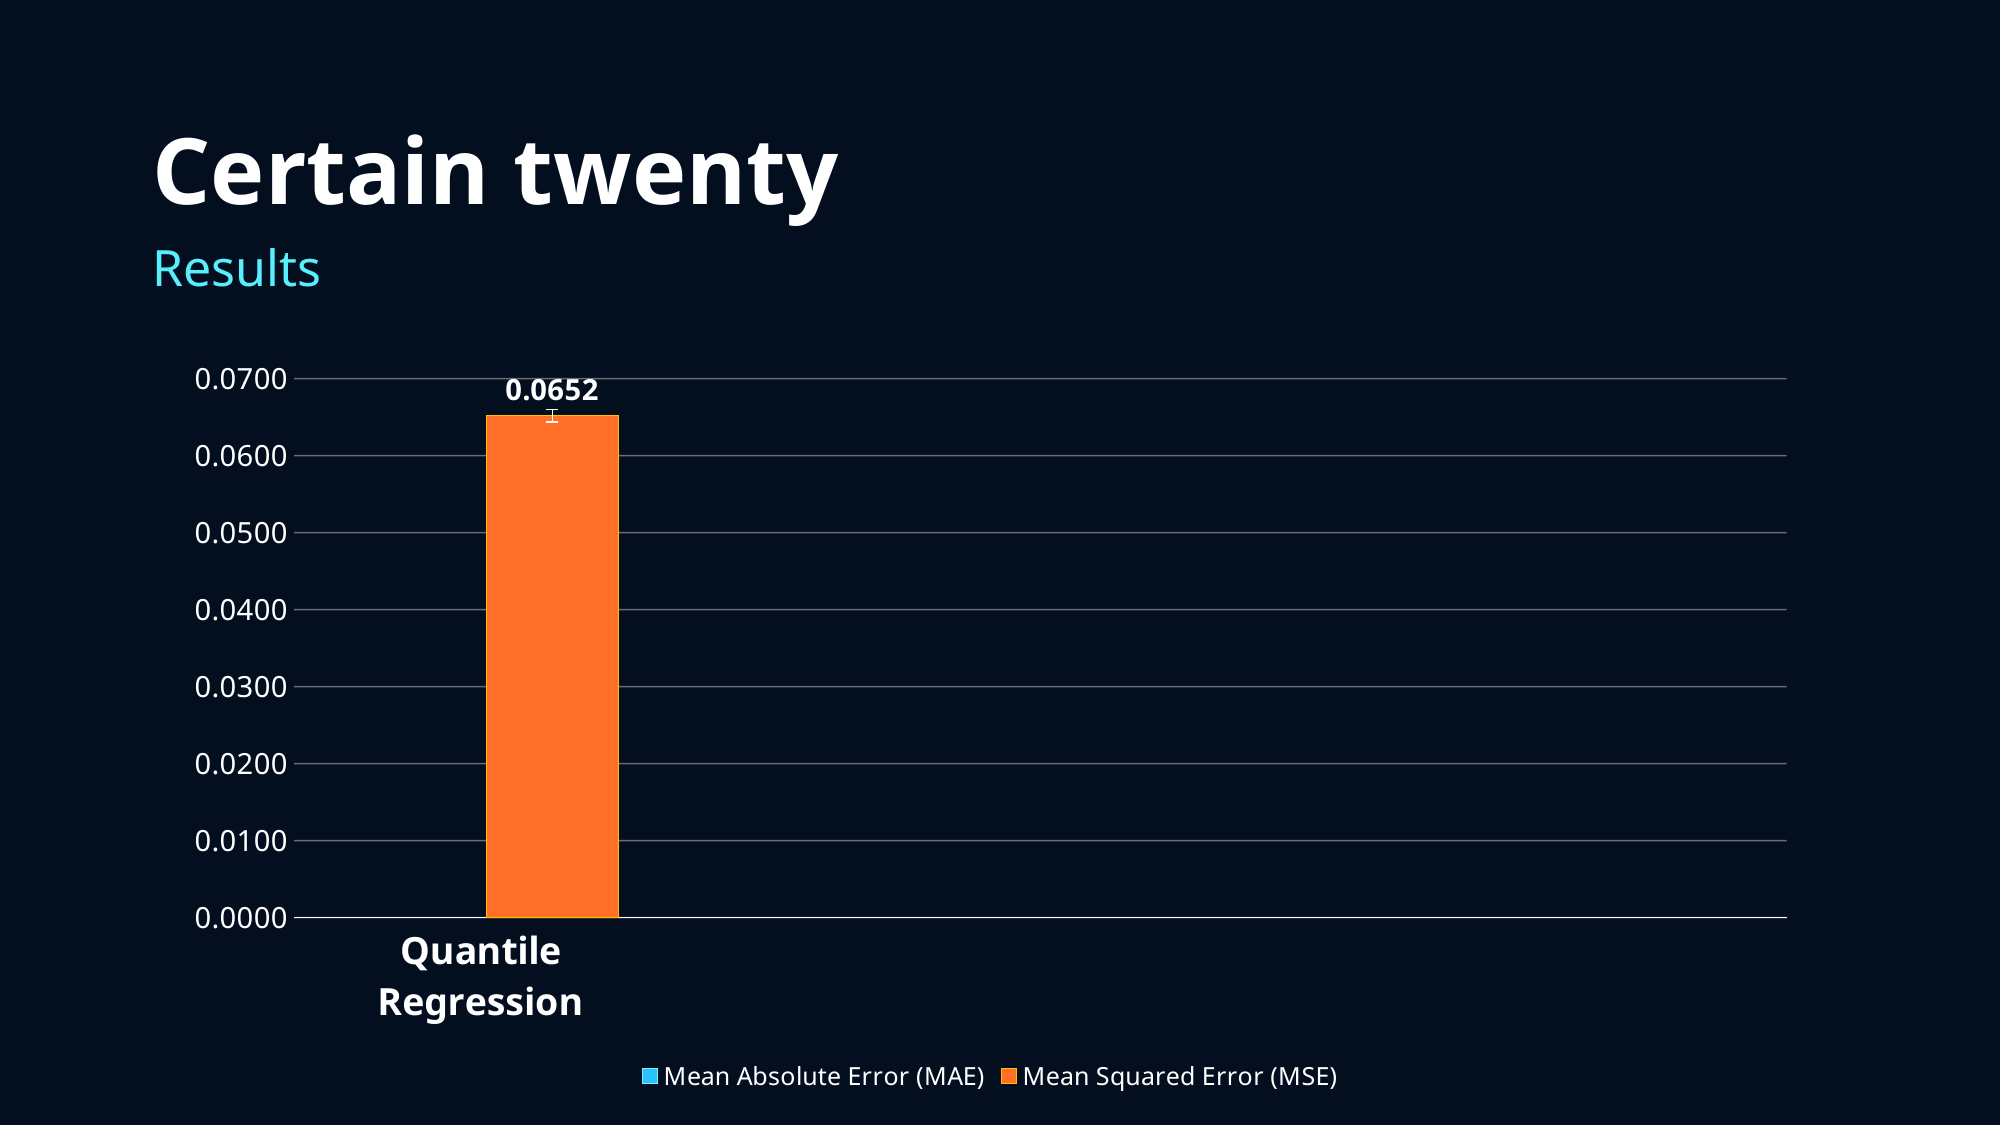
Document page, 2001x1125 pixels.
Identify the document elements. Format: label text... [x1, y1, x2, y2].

chart [161, 343, 1820, 1099]
subtitle Results [137, 235, 845, 313]
title Certain twenty [137, 80, 1863, 232]
